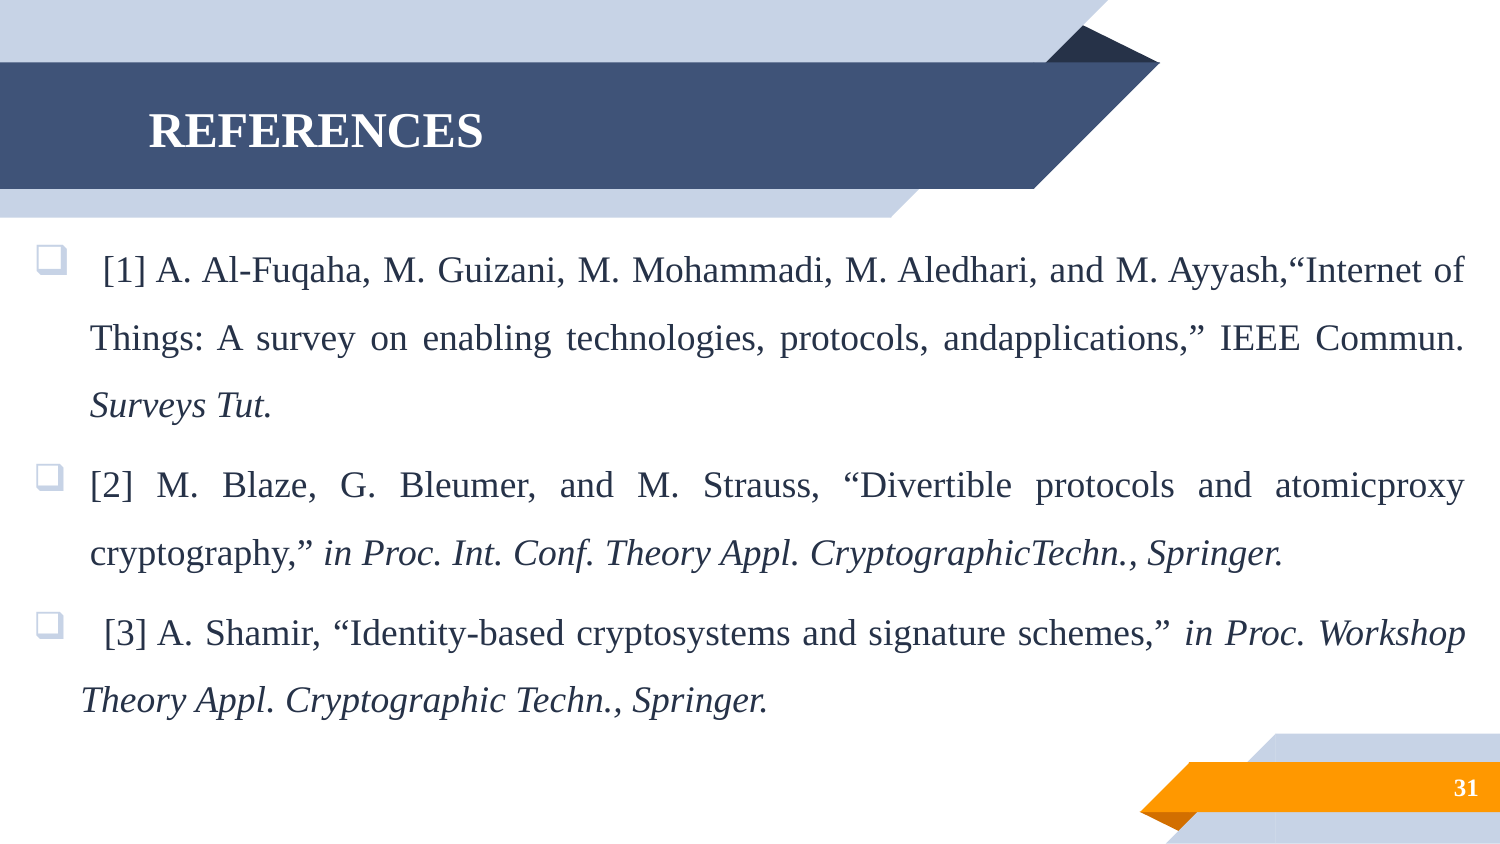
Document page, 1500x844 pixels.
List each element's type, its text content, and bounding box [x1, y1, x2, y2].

list [1] A. Al-Fuqaha, M. Guizani, M. Mohammadi, M. Aledhari, and M. Ayyash,“Internet of Things: A survey on enabling technologies, protocols, andapplications,” IEEE Commun. Surveys Tut. [2] M. Blaze, G. Bleumer, and M. Strauss, “Divertible protocols and atomicproxy cryptography,” in Proc. Int. Conf. Theory Appl. CryptographicTechn., Springer. [3] A. Shamir, “Identity-based cryptosystems and signature schemes,” in Proc. Workshop Theory Appl. Cryptographic Techn., Springer. [18, 200, 1482, 797]
title REFERENCES [133, 64, 997, 190]
slide_number 31 [1249, 760, 1494, 813]
